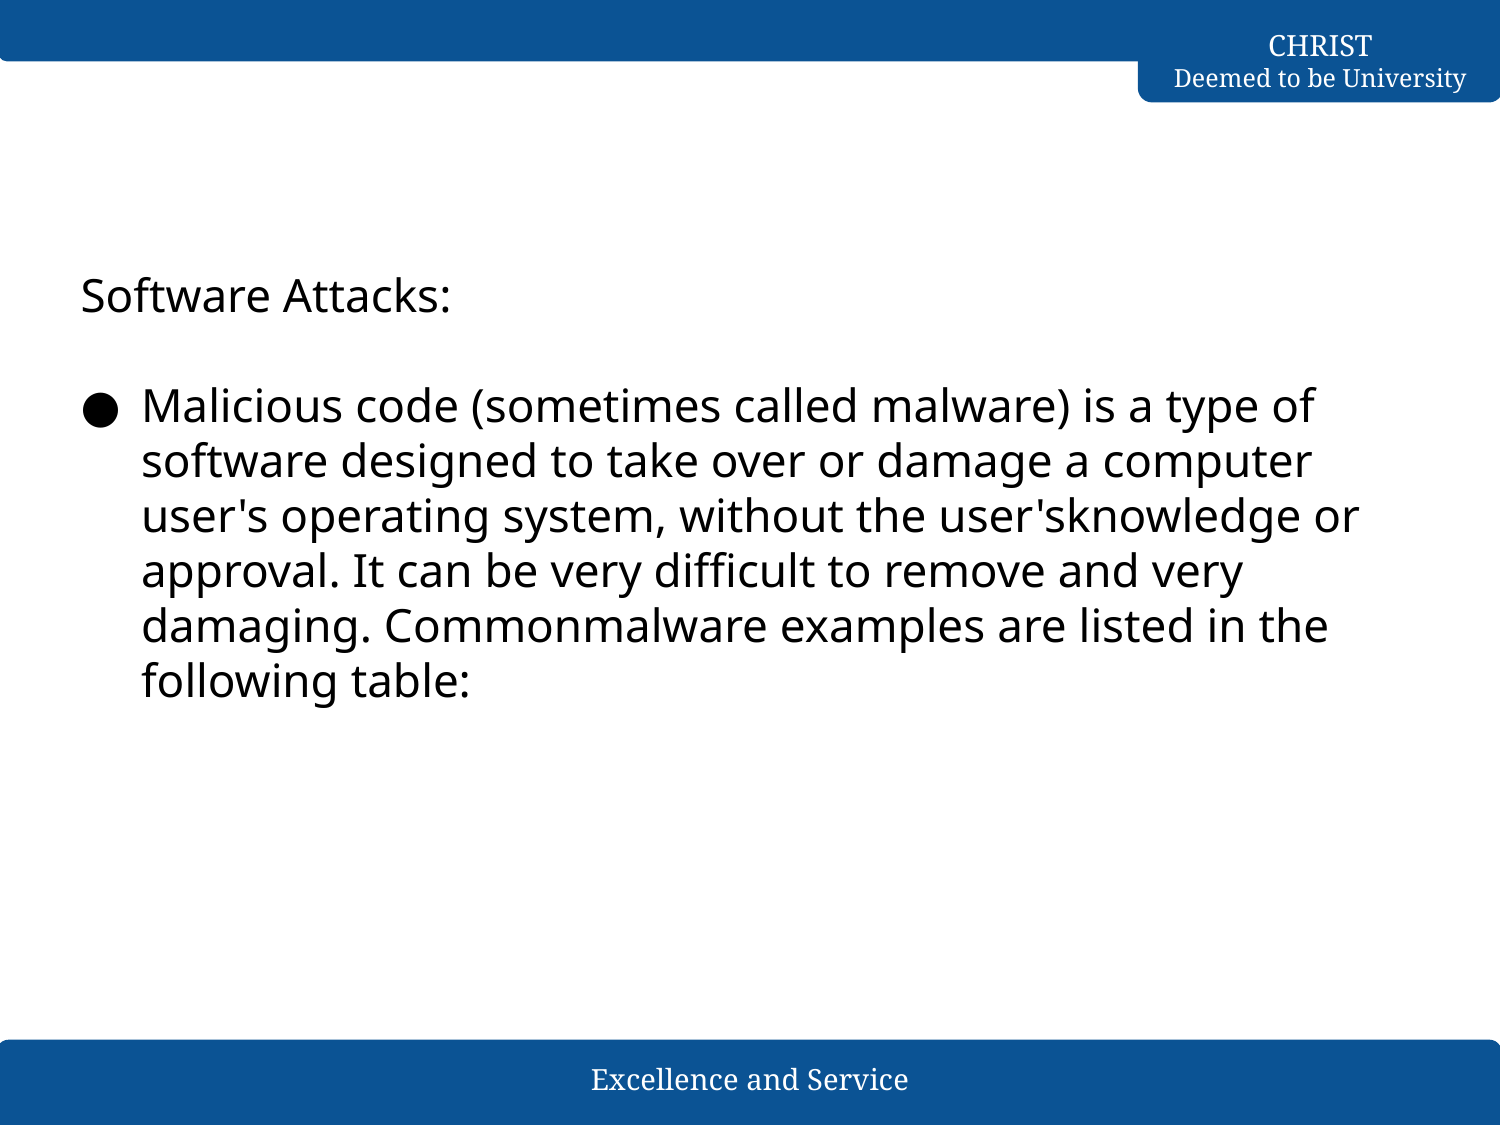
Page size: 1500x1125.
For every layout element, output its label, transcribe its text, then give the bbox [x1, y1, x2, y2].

list Software Attacks: Malicious code (sometimes called malware) is a type of software designed to take over or damage a computer user's operating system, without the user'sknowledge or approval. It can be very difficult to remove and very damaging. Commonmalware examples are listed in the following table: [51, 252, 1449, 1000]
